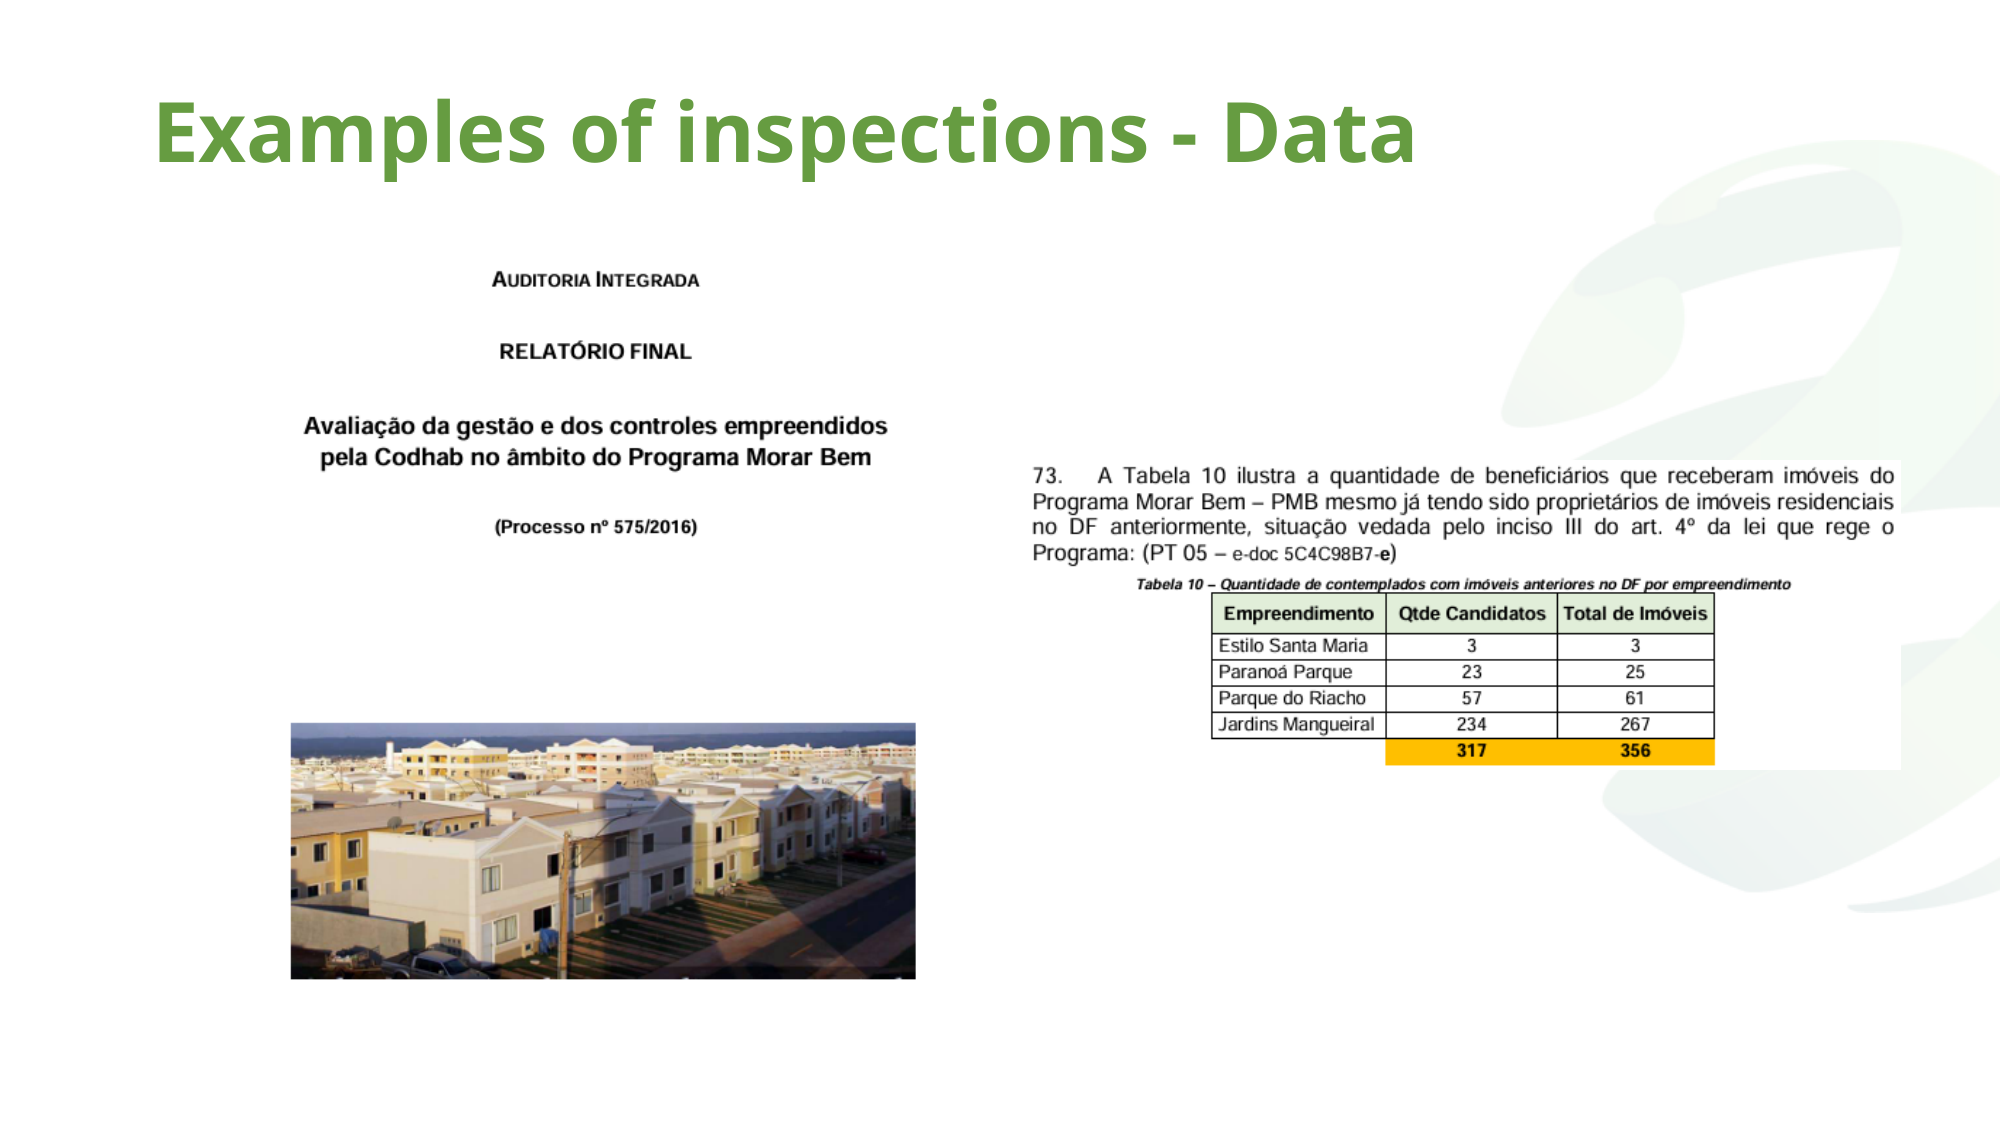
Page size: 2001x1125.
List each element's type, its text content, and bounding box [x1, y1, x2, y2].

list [267, 250, 923, 989]
title Examples of inspections - Data [137, 59, 1863, 211]
picture [1027, 140, 2000, 913]
